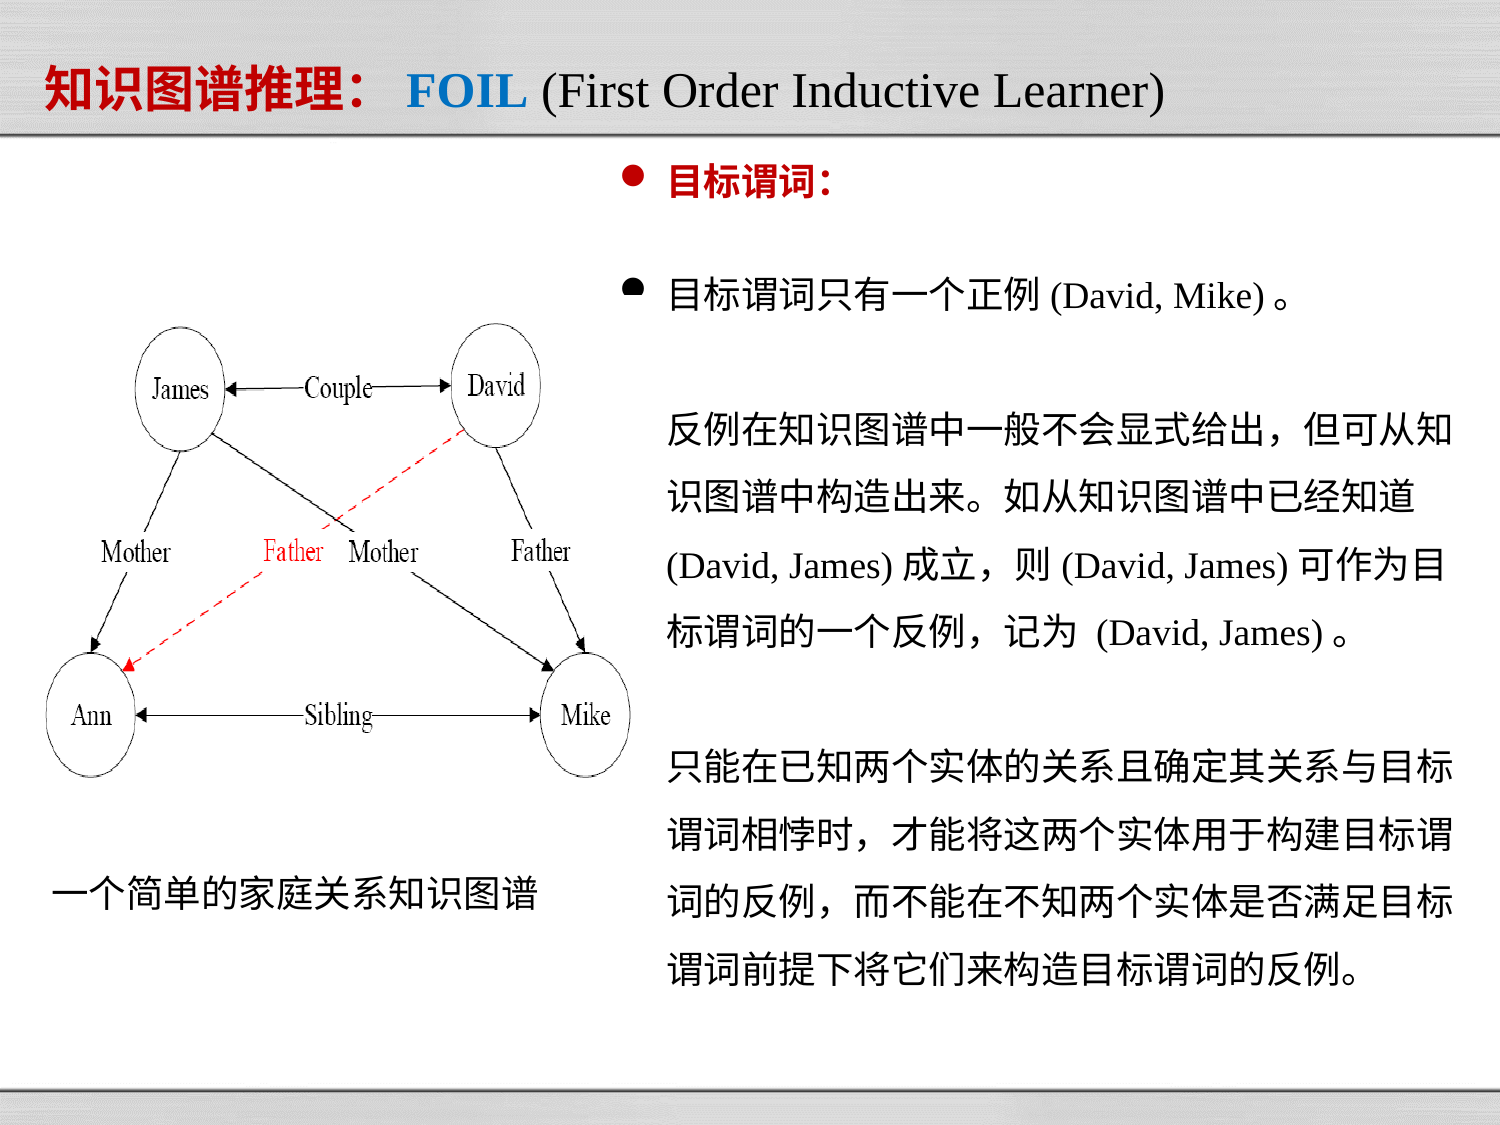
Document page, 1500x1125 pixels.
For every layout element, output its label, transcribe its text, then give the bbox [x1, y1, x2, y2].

text_box 一个简单的家庭关系知识图谱 [36, 862, 554, 922]
text_box 知识图谱推理：FOIL (First Order Inductive Learner) [29, 0, 1500, 125]
picture [0, 0, 1500, 1125]
